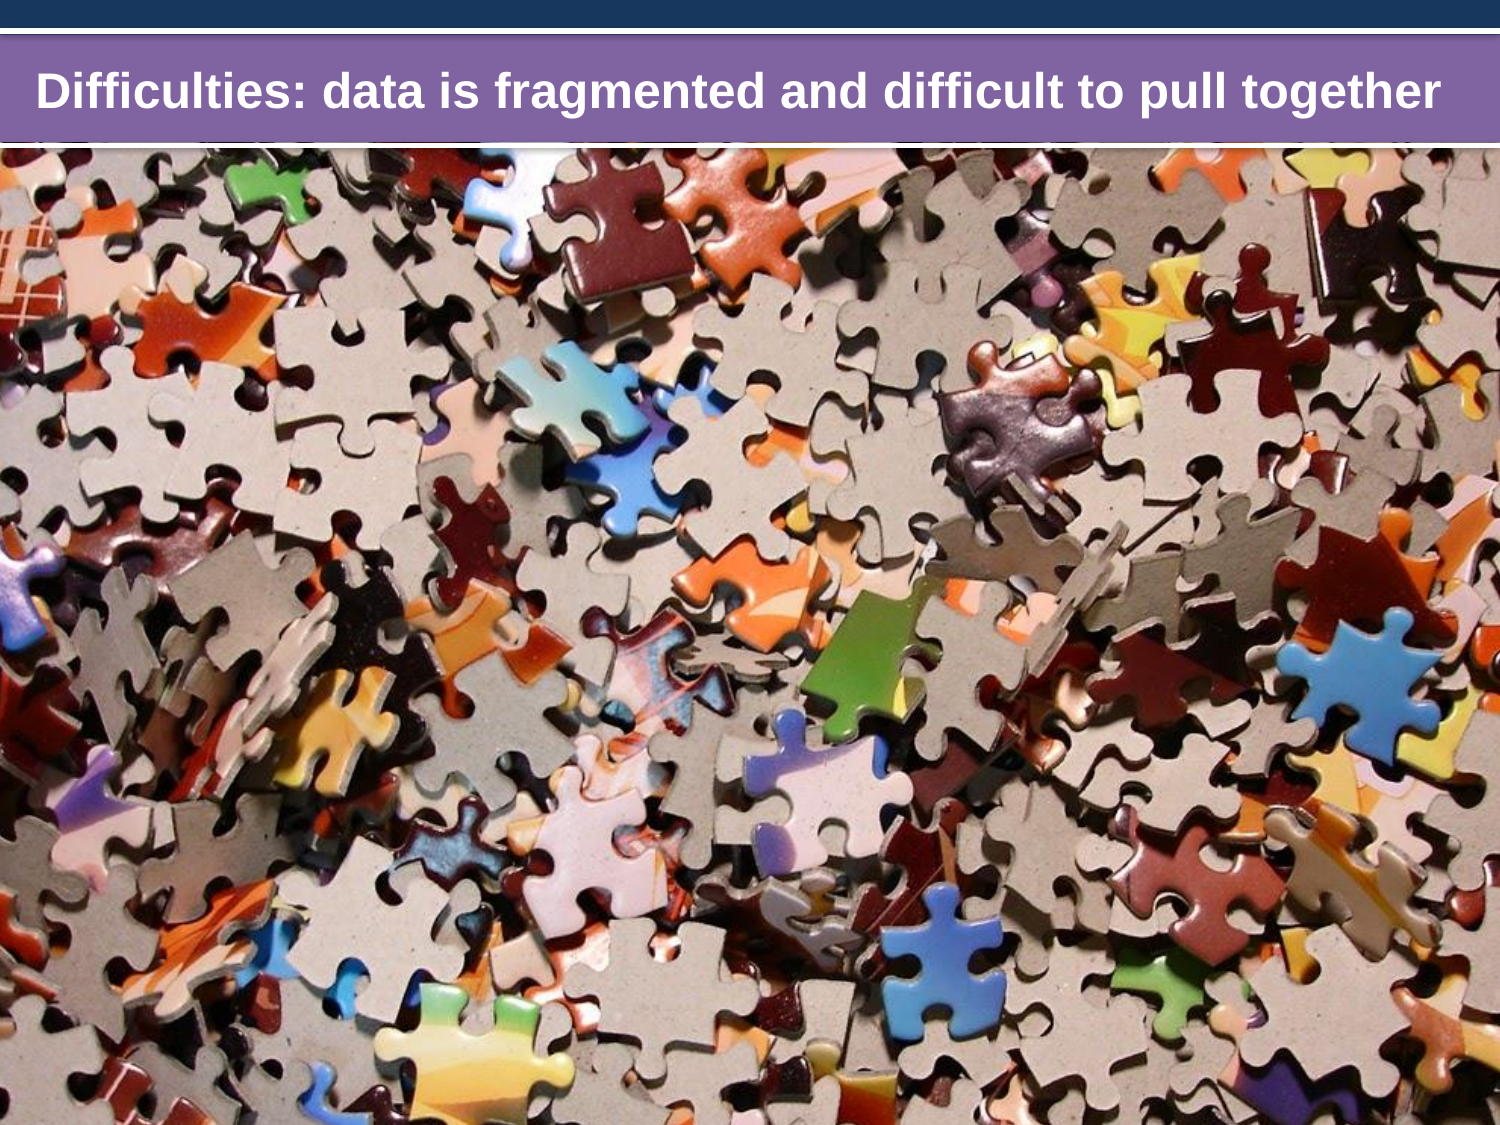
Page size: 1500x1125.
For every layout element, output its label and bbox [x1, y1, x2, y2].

text_box [0, 36, 1500, 146]
picture [0, 146, 1500, 1125]
